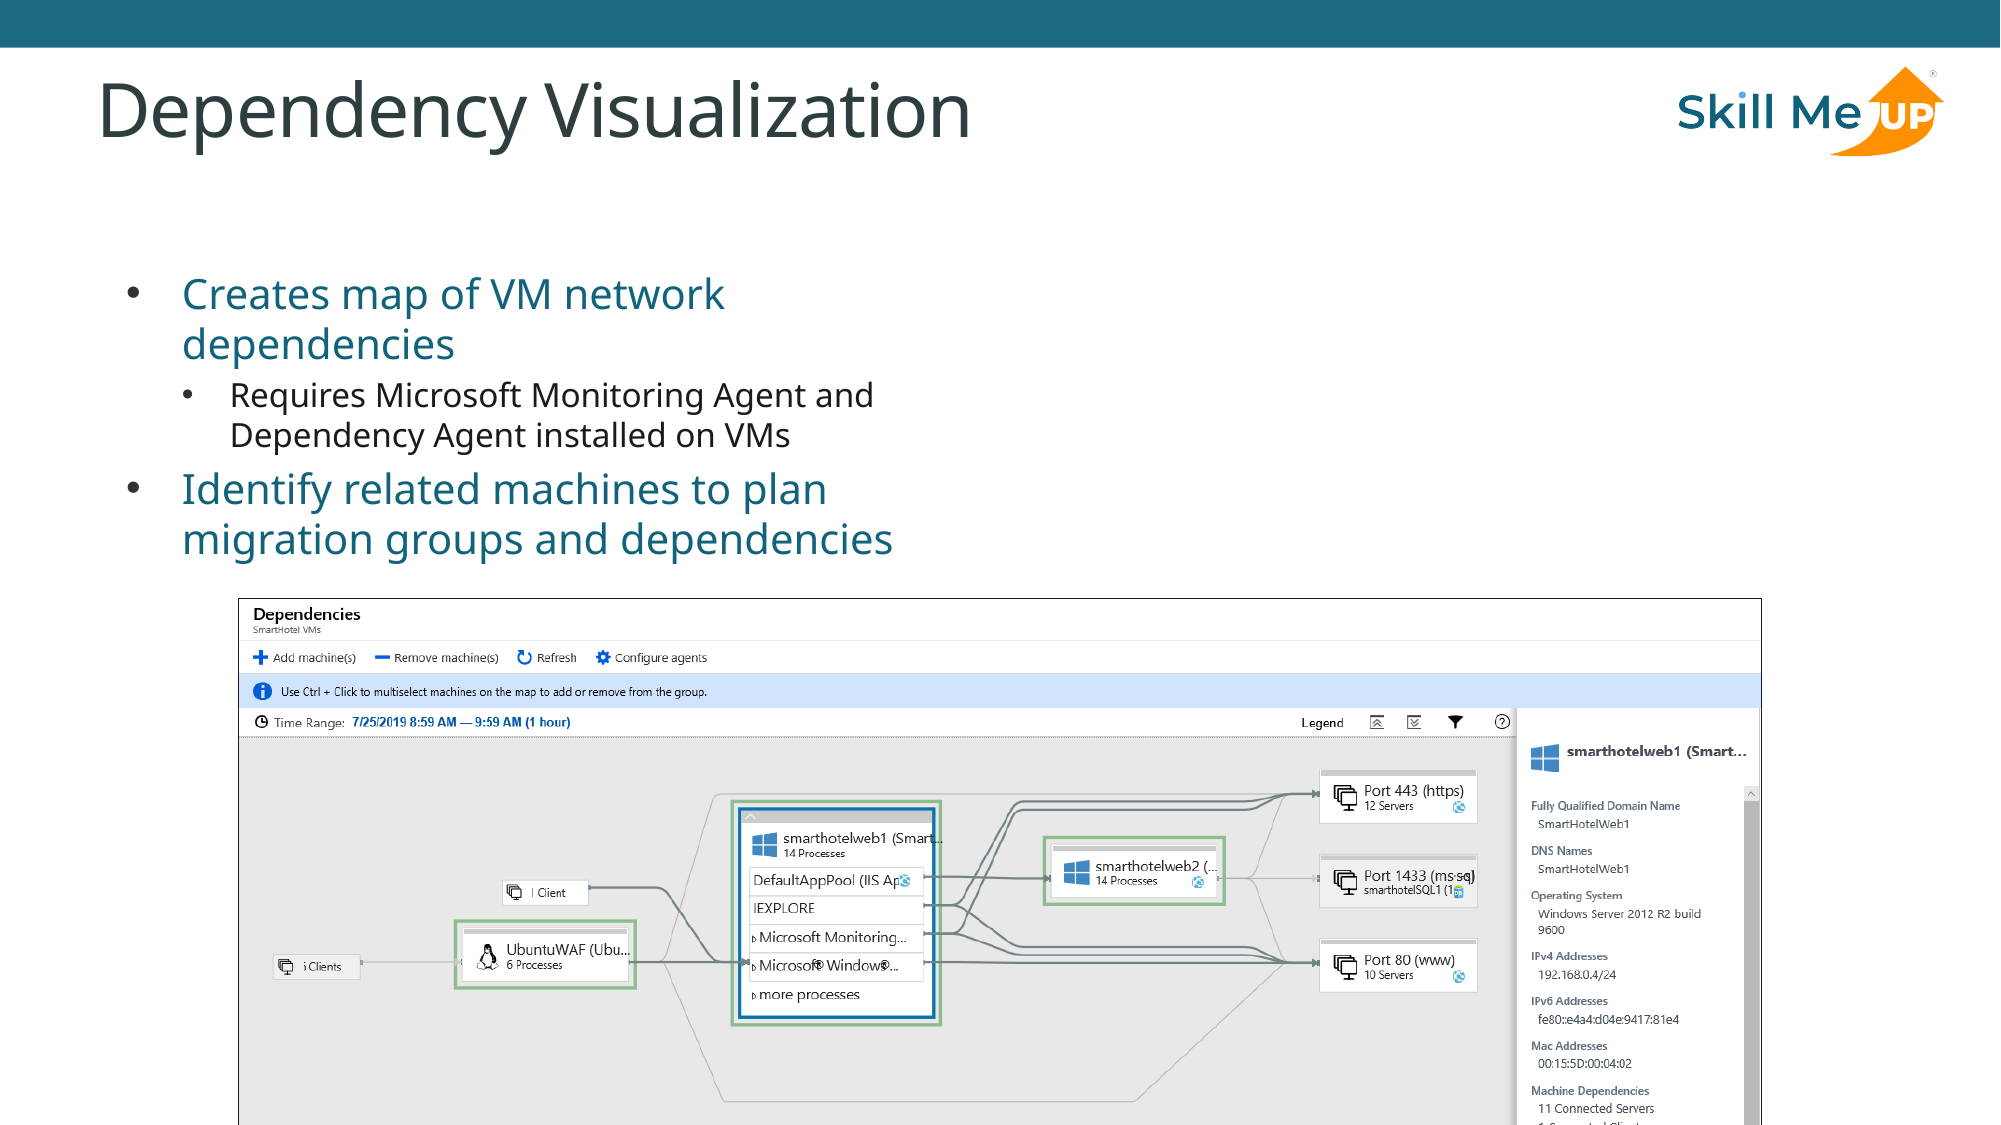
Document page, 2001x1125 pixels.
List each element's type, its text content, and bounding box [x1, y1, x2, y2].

picture [238, 598, 1762, 1125]
picture [1668, 53, 1955, 169]
list Creates map of VM network dependencies Requires Microsoft Monitoring Agent and Dependency Agent installed on VMs Identify related machines to plan migration groups and dependencies [96, 237, 938, 727]
title Dependency Visualization [96, 62, 1668, 154]
